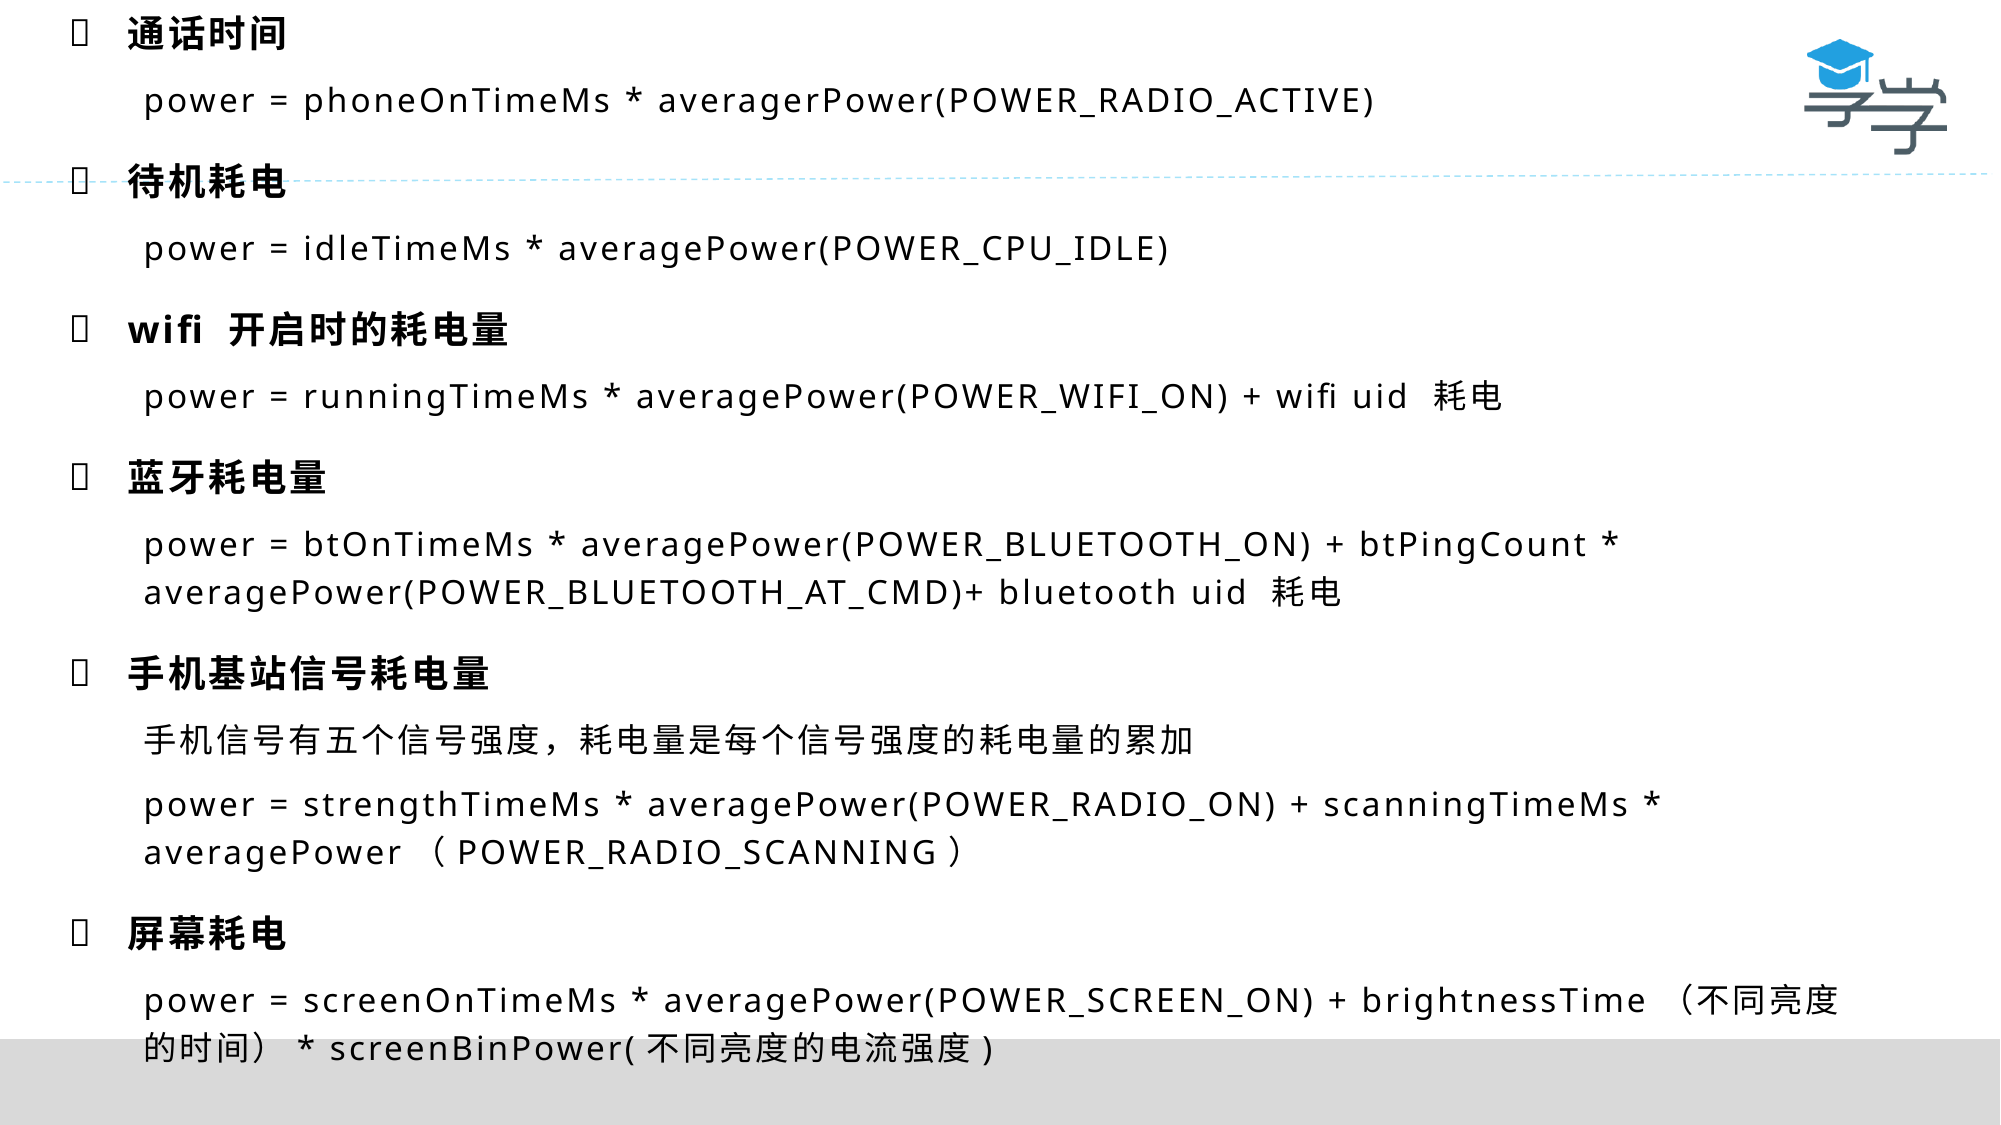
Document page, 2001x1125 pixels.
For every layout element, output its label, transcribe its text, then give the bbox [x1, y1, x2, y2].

text_box 通话时间 power = phoneOnTimeMs * averagerPower(POWER_RADIO_ACTIVE) 待机耗电 power = idleTimeMs * averagePower(POWER_CPU_IDLE) wifi 开启时的耗电量 power = runningTimeMs * averagePower(POWER_WIFI_ON) + wifi uid 耗电 蓝牙耗电量 power = btOnTimeMs * averagePower(POWER_BLUETOOTH_ON) + btPingCount * averagePower(POWER_BLUETOOTH_AT_CMD)+ bluetooth uid 耗电 手机基站信号耗电量 手机信号有五个信号强度，耗电量是每个信号强度的耗电量的累加 power = strengthTimeMs * averagePower(POWER_RADIO_ON) + scanningTimeMs * averagePower（POWER_RADIO_SCANNING） 屏幕耗电 power = screenOnTimeMs * averagePower(POWER_SCREEN_ON) + brightnessTime（不同亮度的时间）* screenBinPower(不同亮度的电流强度) [56, 0, 1889, 173]
picture [1889, 20, 1952, 173]
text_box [0, 173, 1993, 183]
text_box 通话时间 power = phoneOnTimeMs * averagerPower(POWER_RADIO_ACTIVE) 待机耗电 power = idleTimeMs * averagePower(POWER_CPU_IDLE) wifi 开启时的耗电量 power = runningTimeMs * averagePower(POWER_WIFI_ON) + wifi uid 耗电 蓝牙耗电量 power = btOnTimeMs * averagePower(POWER_BLUETOOTH_ON) + btPingCount * averagePower(POWER_BLUETOOTH_AT_CMD)+ bluetooth uid 耗电 手机基站信号耗电量 手机信号有五个信号强度，耗电量是每个信号强度的耗电量的累加 power = strengthTimeMs * averagePower(POWER_RADIO_ON) + scanningTimeMs * averagePower（POWER_RADIO_SCANNING） 屏幕耗电 power = screenOnTimeMs * averagePower(POWER_SCREEN_ON) + brightnessTime（不同亮度的时间）* screenBinPower(不同亮度的电流强度) [56, 183, 1889, 1074]
